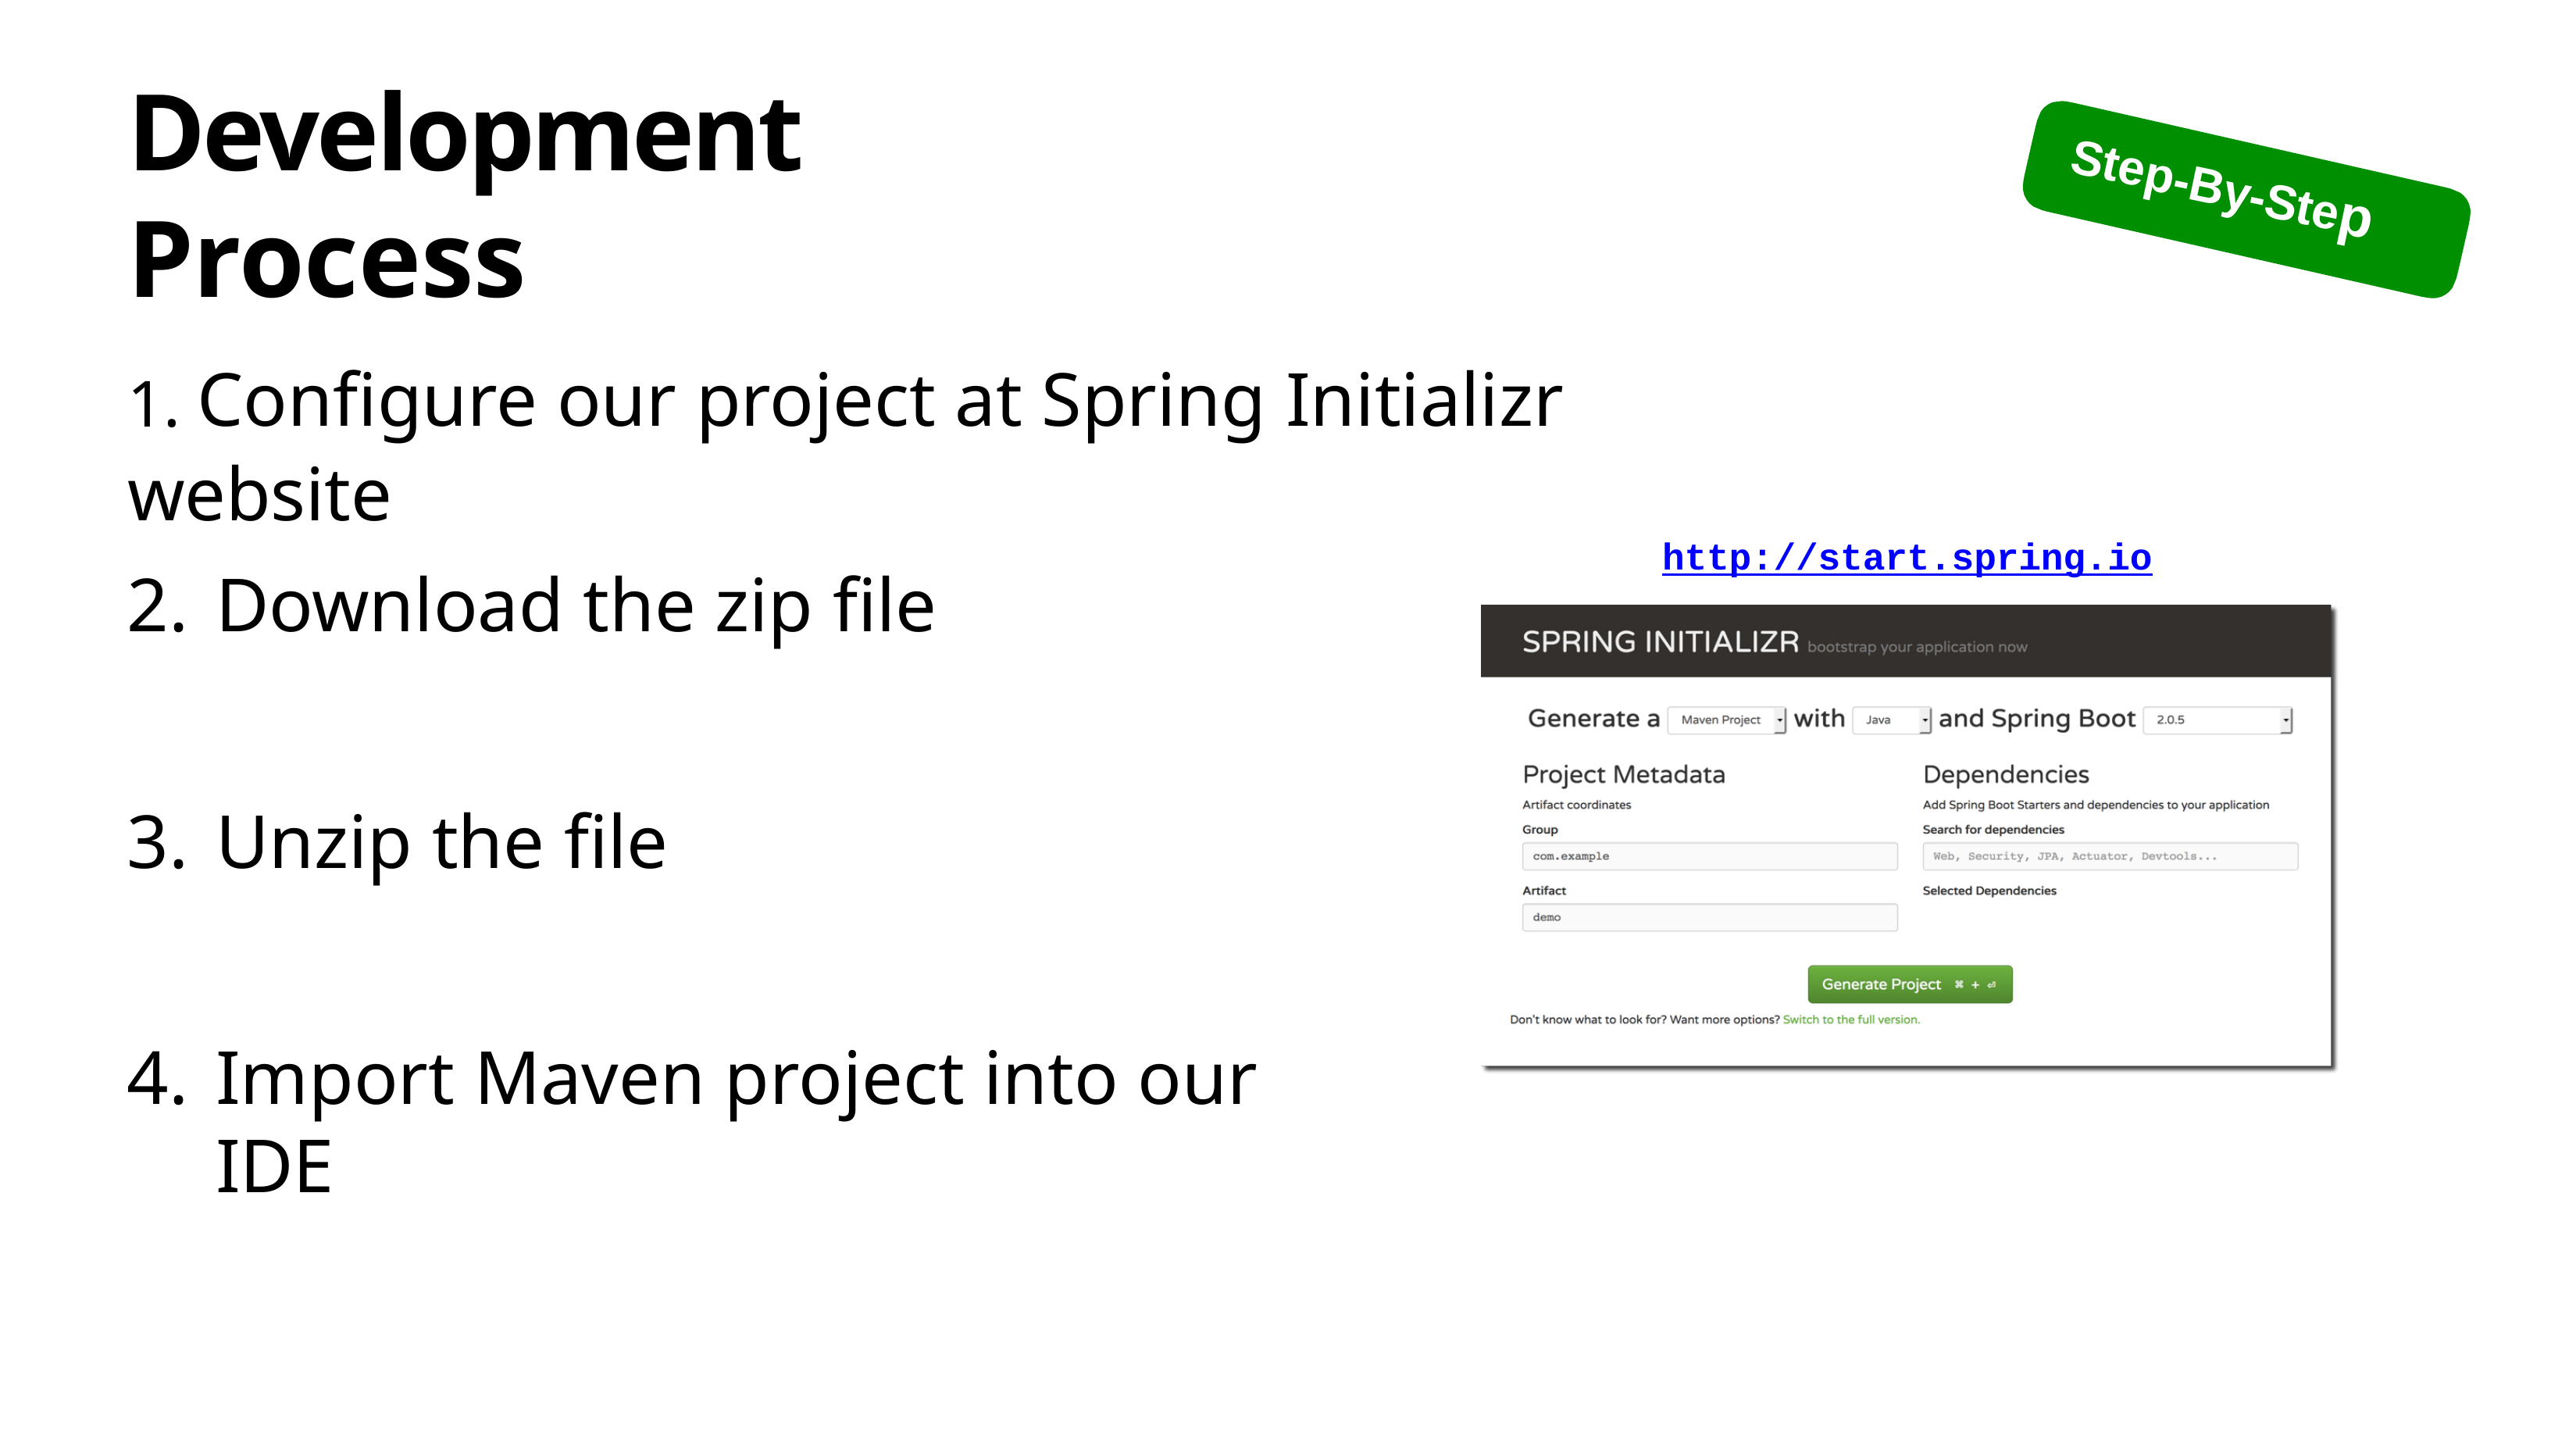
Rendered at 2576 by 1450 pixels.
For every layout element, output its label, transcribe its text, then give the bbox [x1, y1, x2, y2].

text_box Step-By-Step [2064, 137, 2428, 267]
picture [1480, 605, 2339, 1074]
text_box http://start.spring.io [1661, 530, 2160, 578]
text_box 1. Configure our project at Spring Initializr website [126, 313, 1804, 536]
text_box [2022, 101, 2471, 298]
title Development Process [126, 62, 1138, 313]
text_box Download the zip file Unzip the file Import Maven project into our IDE [126, 556, 1357, 1207]
